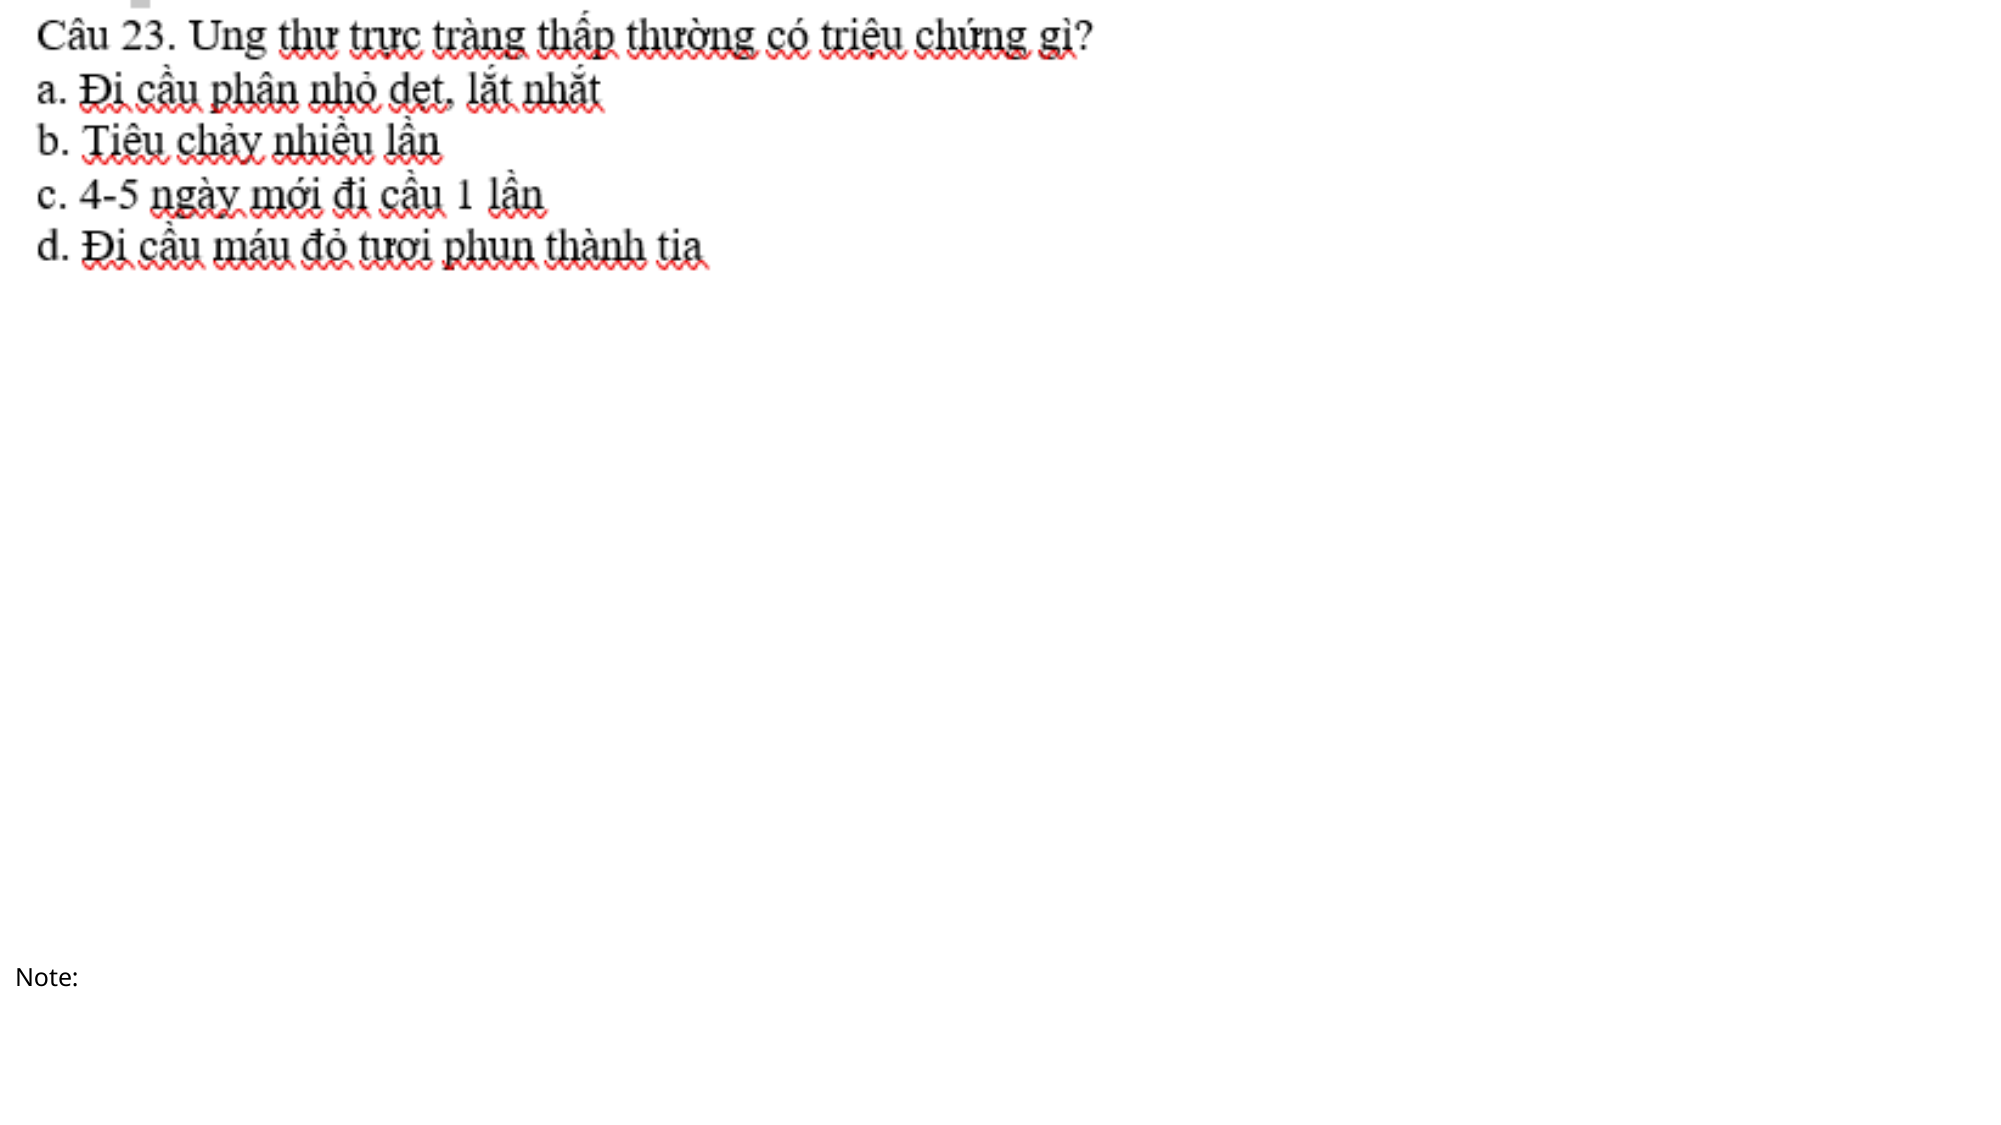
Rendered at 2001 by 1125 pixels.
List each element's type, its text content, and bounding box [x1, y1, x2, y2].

picture [0, 0, 2000, 283]
title Note: [0, 831, 2000, 1125]
